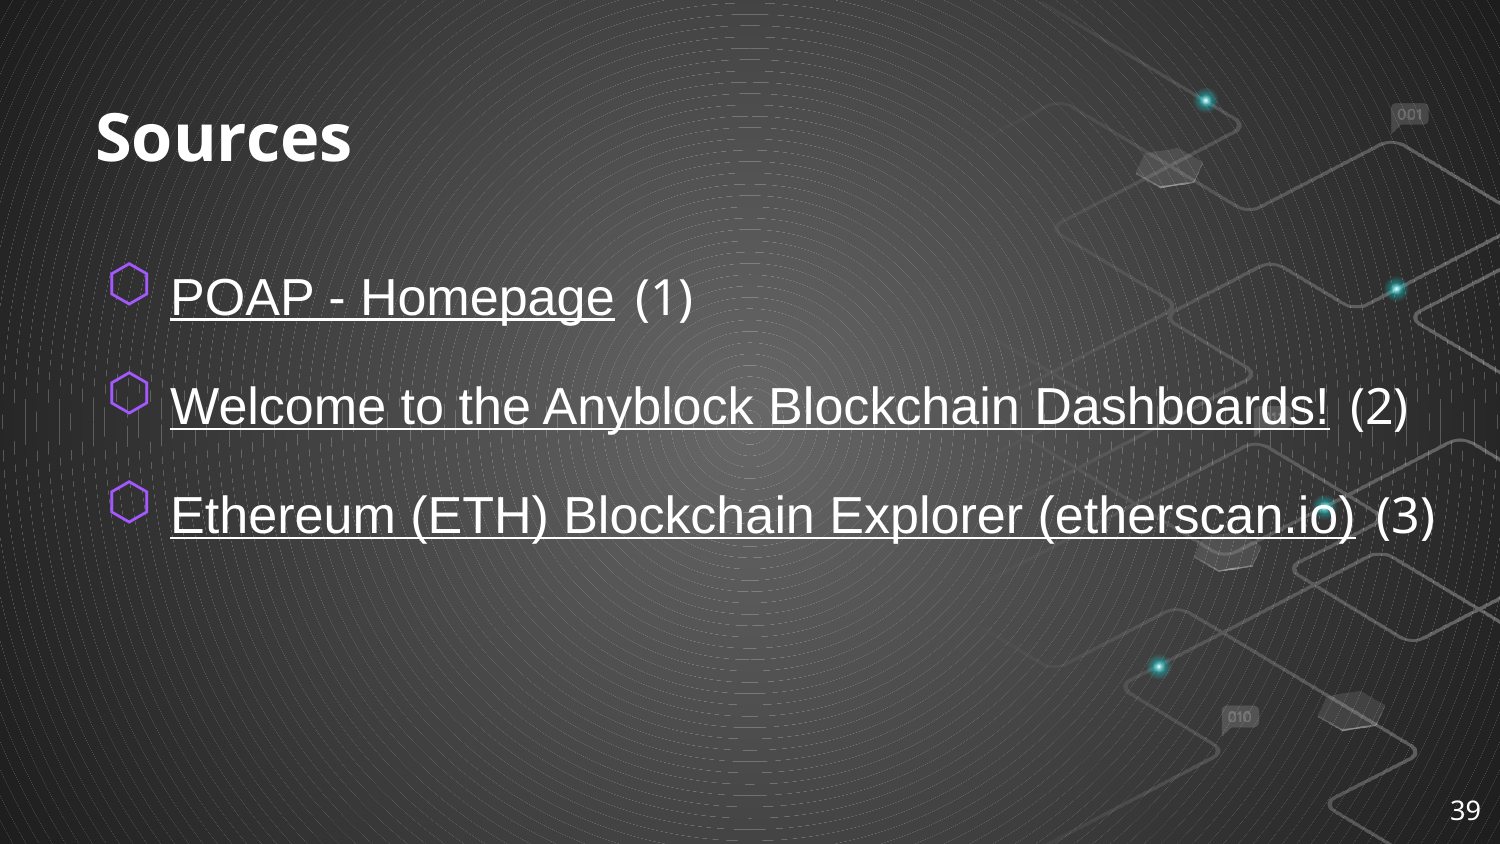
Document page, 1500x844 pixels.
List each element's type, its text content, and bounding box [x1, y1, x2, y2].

title Sources [95, 33, 1082, 175]
picture [0, 0, 1500, 844]
slide_number 39 [1391, 779, 1482, 844]
list POAP - Homepage (1) Welcome to the Anyblock Blockchain Dashboards! (2) Ethereum (ETH) Blockchain Explorer (etherscan.io) (3) [95, 221, 1447, 741]
